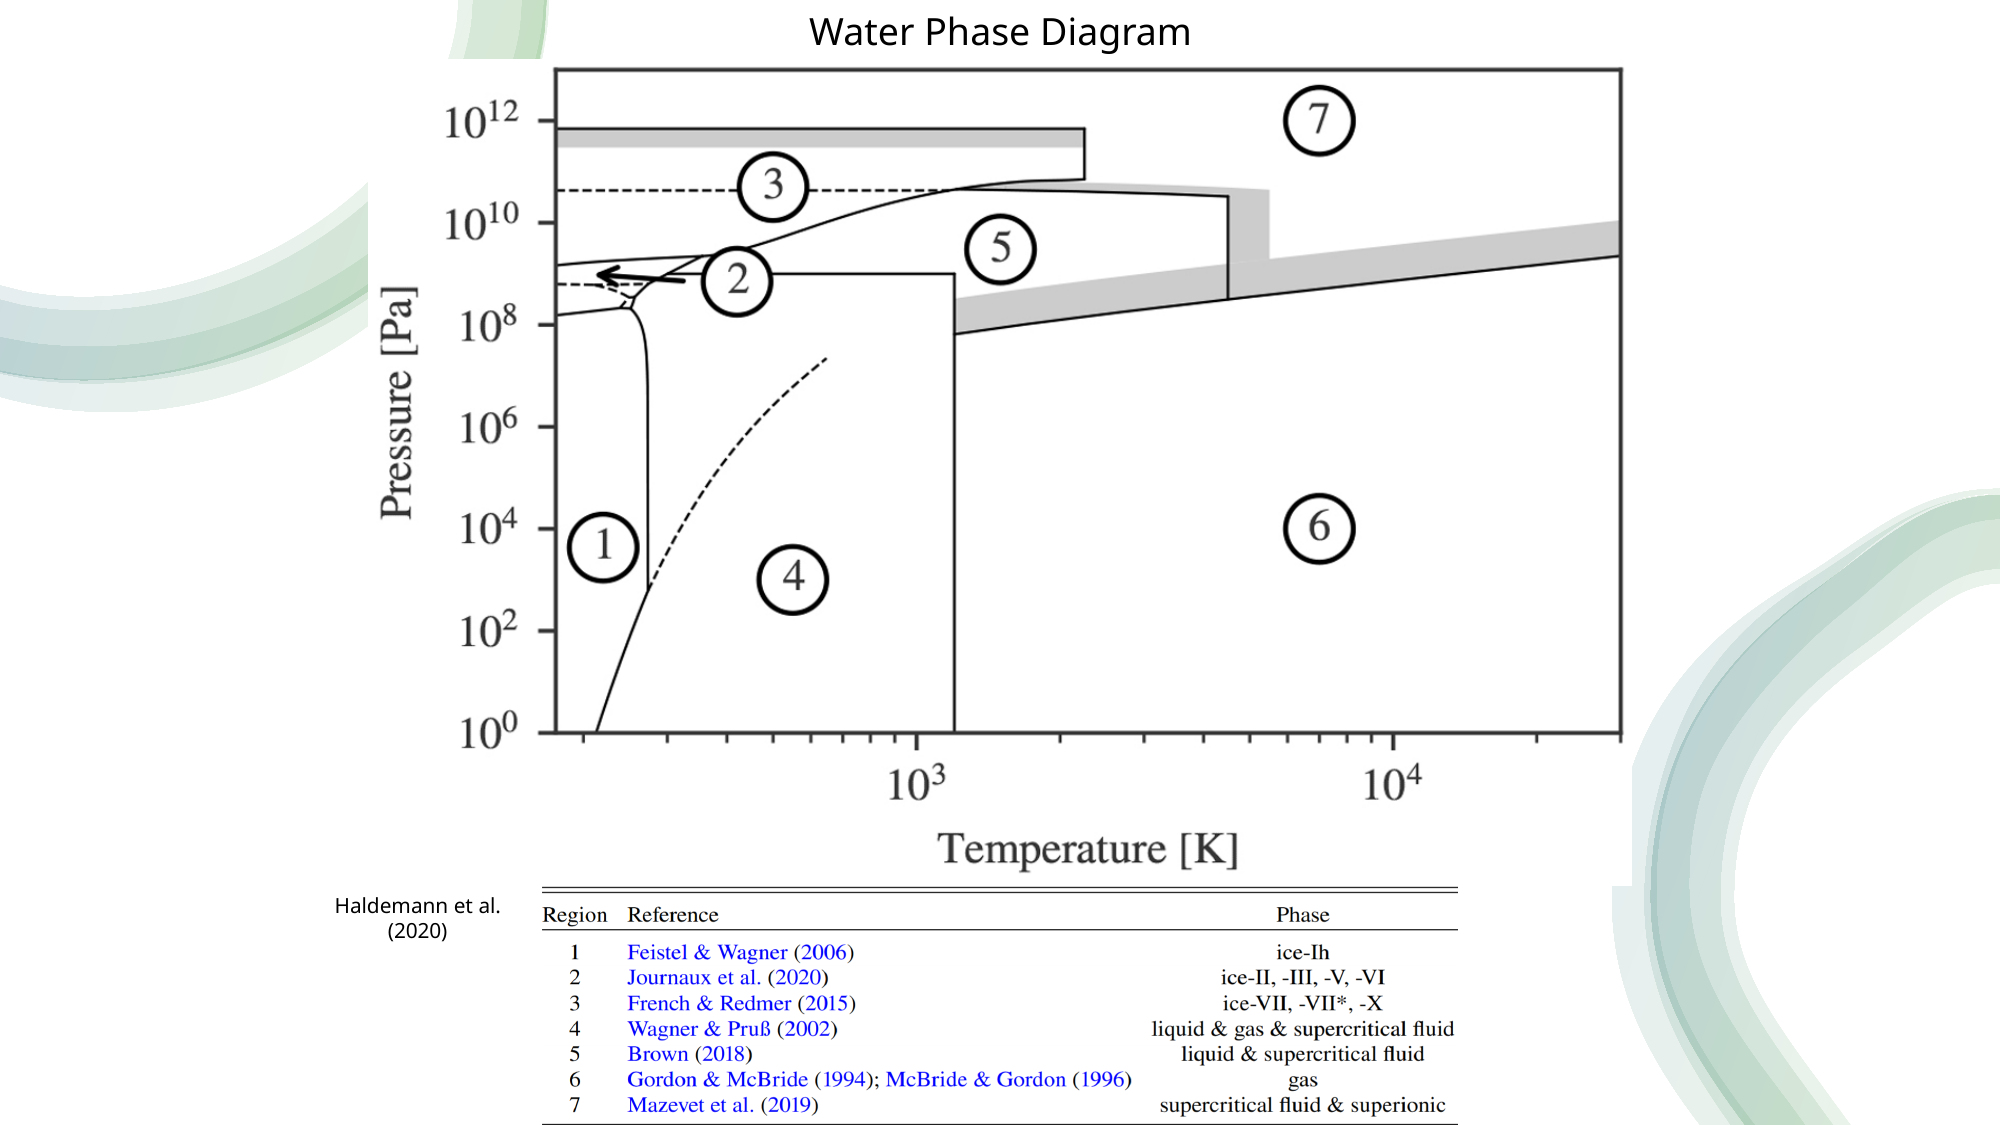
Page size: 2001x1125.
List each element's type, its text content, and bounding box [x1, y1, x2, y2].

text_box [1487, 611, 2000, 1002]
text_box Water Phase Diagram [775, 0, 1226, 59]
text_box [0, 0, 550, 413]
text_box Haldemann et al. (2020) [292, 885, 542, 951]
picture [367, 59, 1633, 1125]
